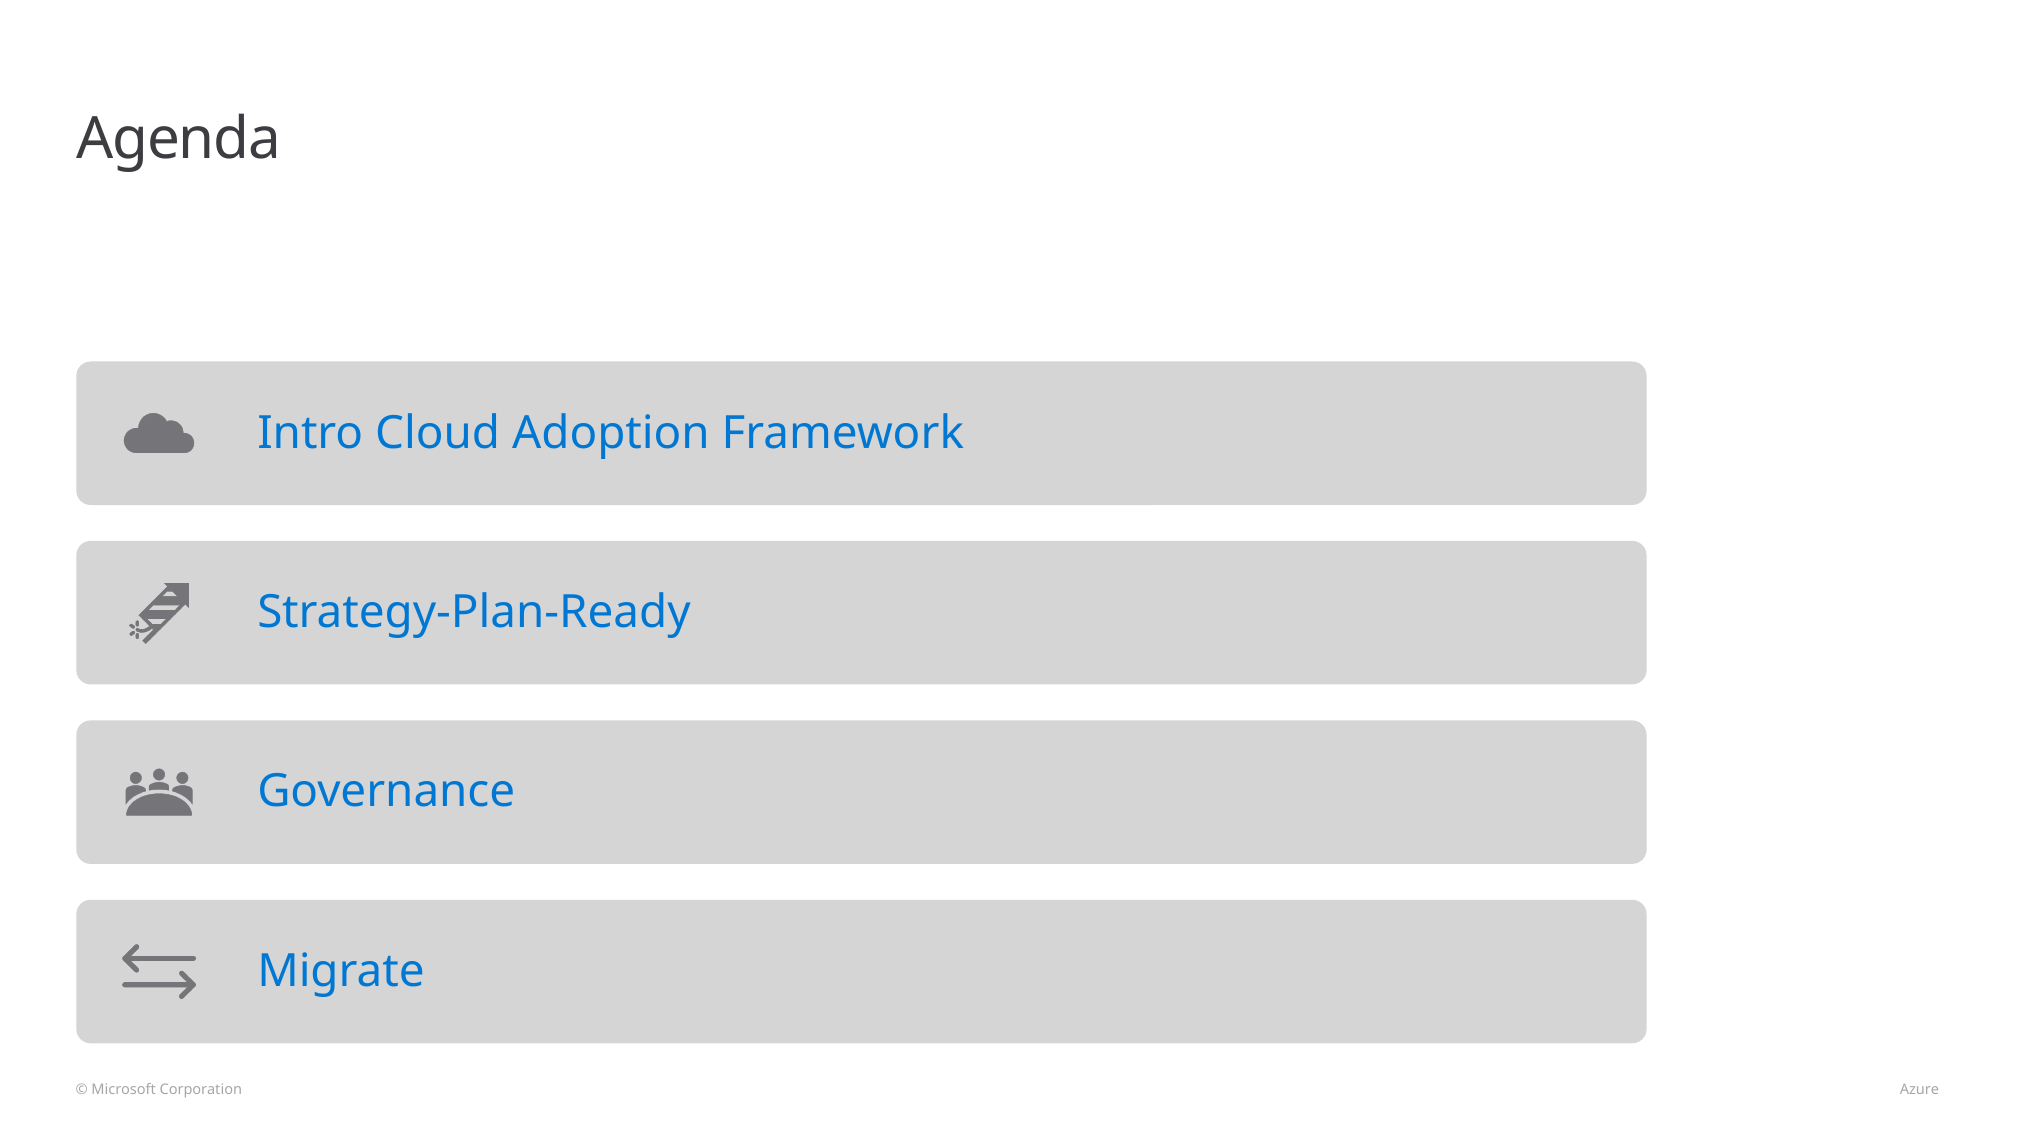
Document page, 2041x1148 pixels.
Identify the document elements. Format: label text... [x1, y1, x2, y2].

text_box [76, 360, 1647, 1044]
title Agenda [76, 103, 1969, 172]
footer © Microsoft Corporation Azure [60, 1079, 2000, 1099]
